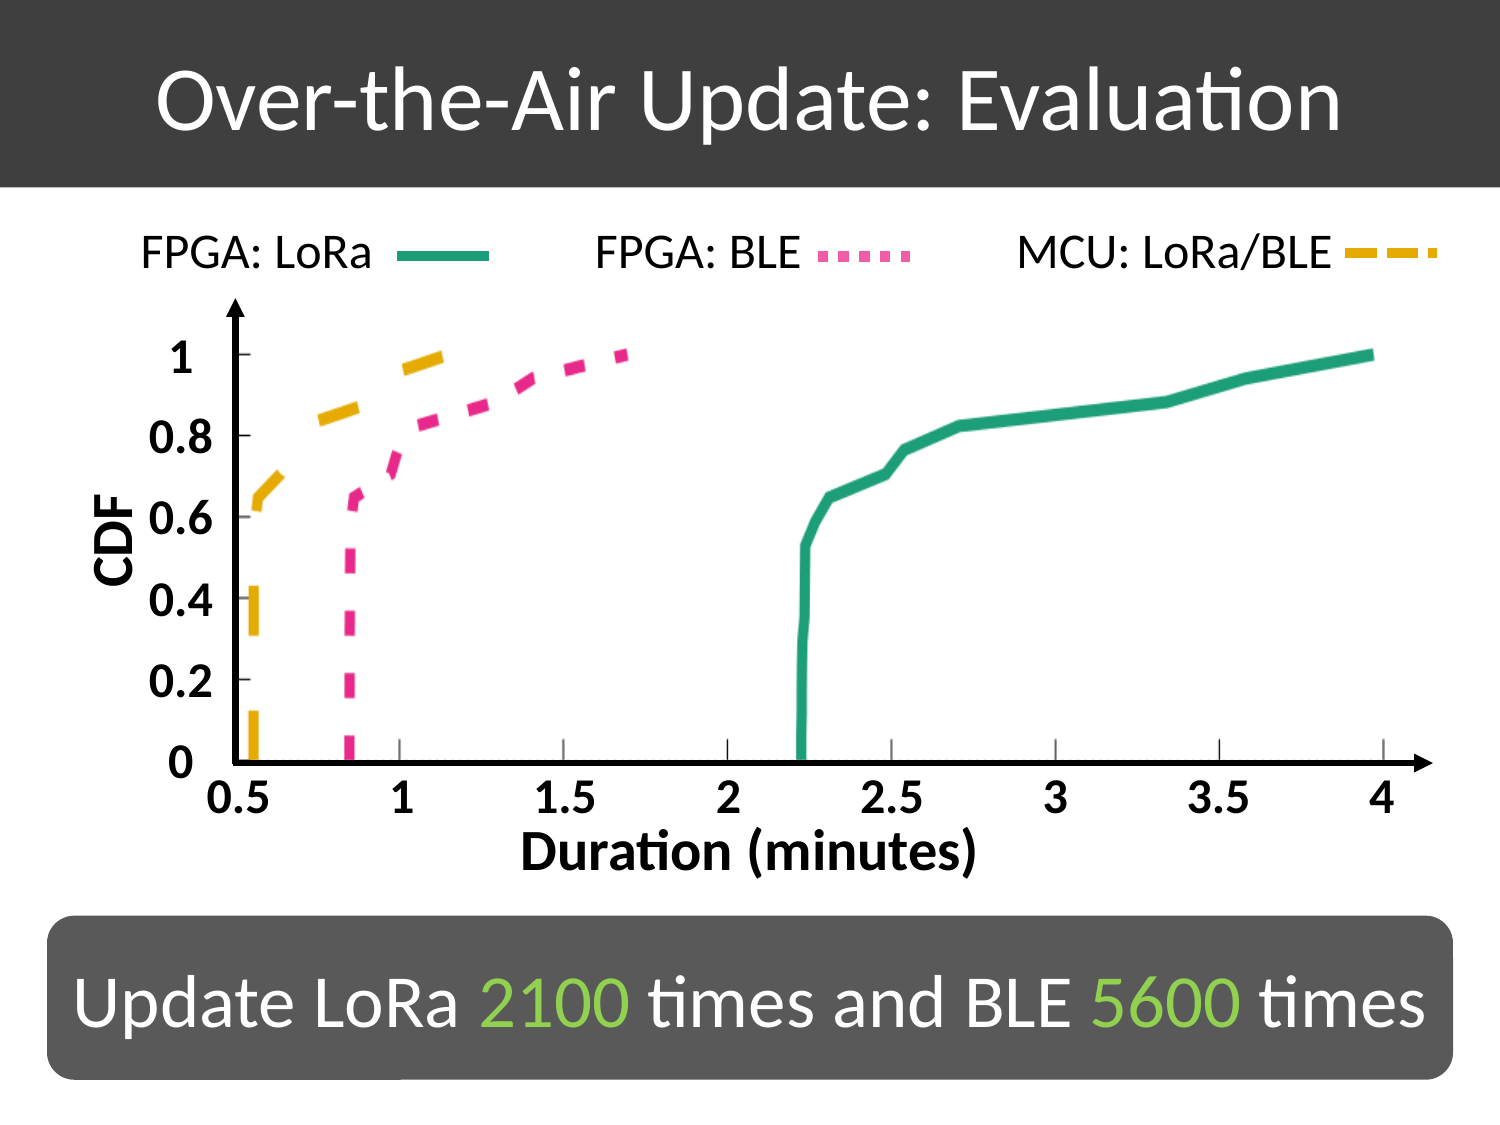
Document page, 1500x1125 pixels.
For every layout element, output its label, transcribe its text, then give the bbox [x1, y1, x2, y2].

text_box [66, 297, 1434, 891]
text_box Over-the-Air Update: Evaluation [0, 0, 1500, 188]
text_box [124, 211, 489, 288]
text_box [578, 211, 910, 288]
text_box Update LoRa 2100 times and BLE 5600 times [44, 913, 1456, 1082]
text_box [999, 211, 1438, 288]
